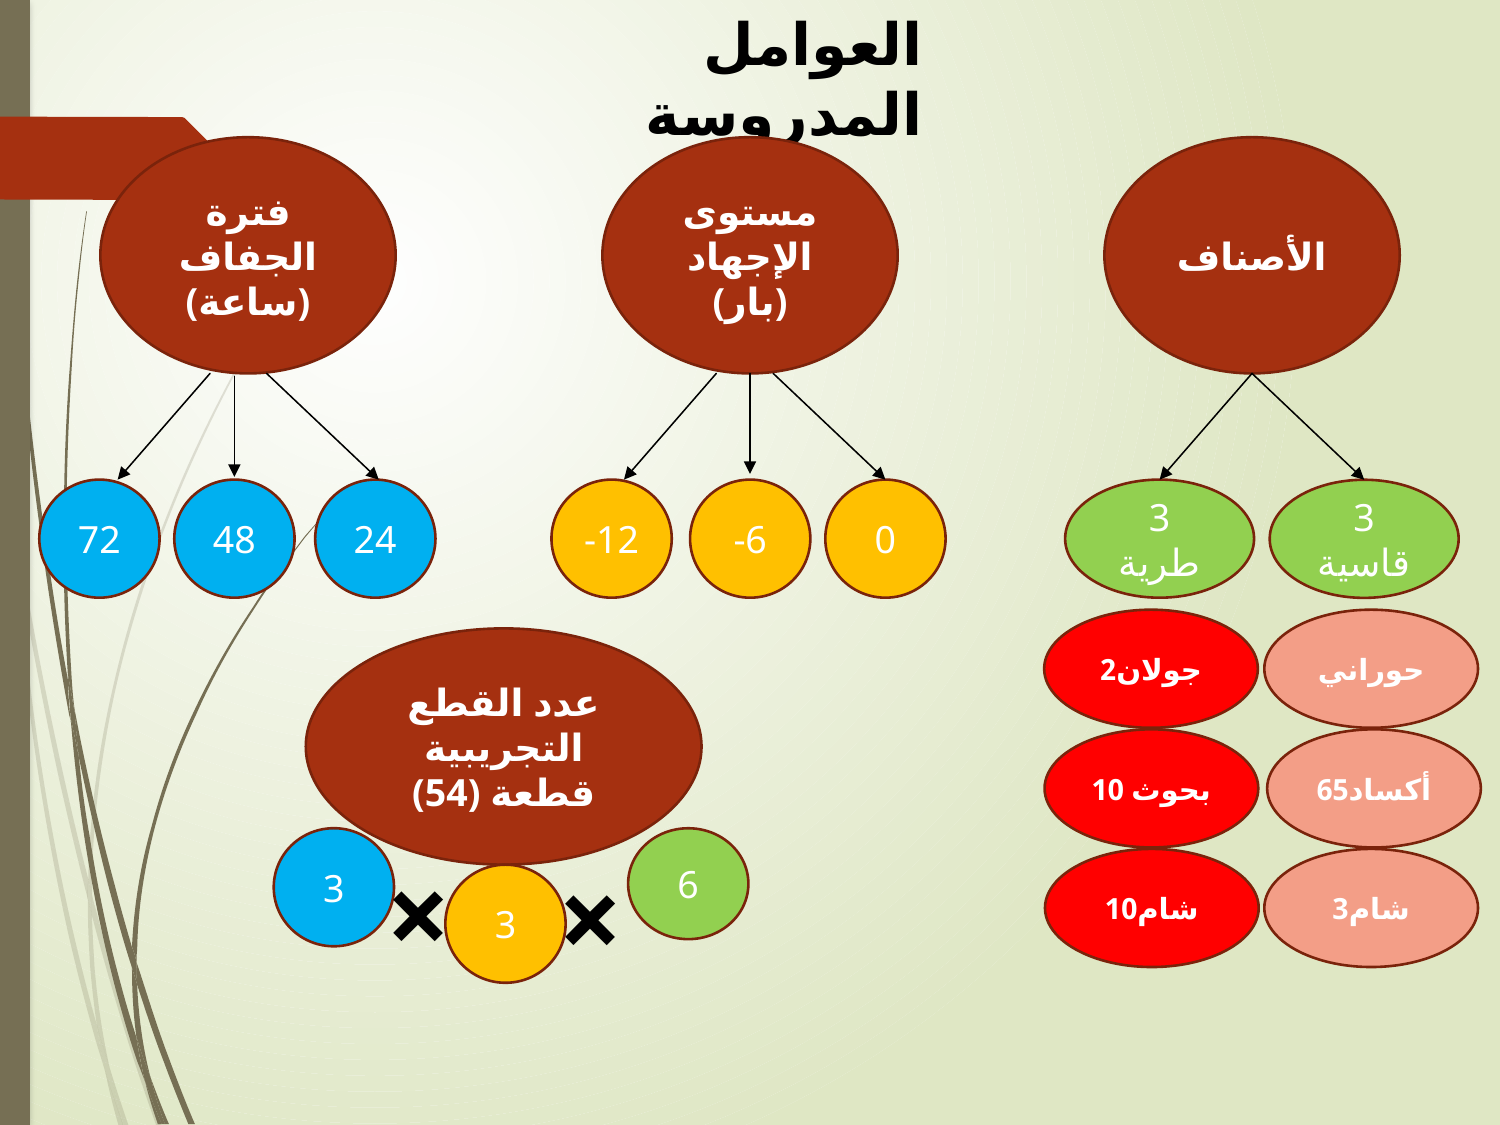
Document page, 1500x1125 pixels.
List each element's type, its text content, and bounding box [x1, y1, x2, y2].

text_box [117, 373, 211, 480]
text_box 3 [464, 863, 544, 985]
text_box حوراني [1263, 608, 1480, 729]
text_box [623, 373, 717, 480]
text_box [772, 373, 886, 480]
text_box الأصناف [1103, 135, 1402, 372]
text_box 48 [172, 478, 296, 599]
text_box شام3 [1263, 847, 1480, 969]
text_box × [544, 840, 636, 990]
text_box -6 [688, 478, 812, 599]
text_box 6 [636, 826, 750, 941]
text_box العوامل المدروسة [562, 0, 938, 155]
text_box بحوث 10 [1043, 728, 1260, 848]
text_box شام10 [1043, 847, 1260, 969]
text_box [1159, 373, 1253, 480]
text_box 0 [823, 478, 947, 599]
text_box أكساد65 [1265, 728, 1483, 848]
text_box جولان2 [1042, 608, 1260, 729]
text_box مستوى الإجهاد (بار) [601, 135, 899, 375]
text_box 3 [272, 826, 371, 948]
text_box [1253, 373, 1365, 480]
text_box 72 [37, 478, 161, 599]
text_box عدد القطع التجريبية (54) قطعة [304, 627, 703, 866]
text_box × [371, 836, 464, 987]
text_box 24 [313, 478, 437, 599]
text_box فترة الجفاف (ساعة) [99, 135, 397, 375]
text_box -12 [550, 478, 674, 599]
text_box 3 قاسية [1268, 478, 1460, 600]
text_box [266, 373, 379, 480]
text_box 3 طرية [1063, 478, 1256, 599]
